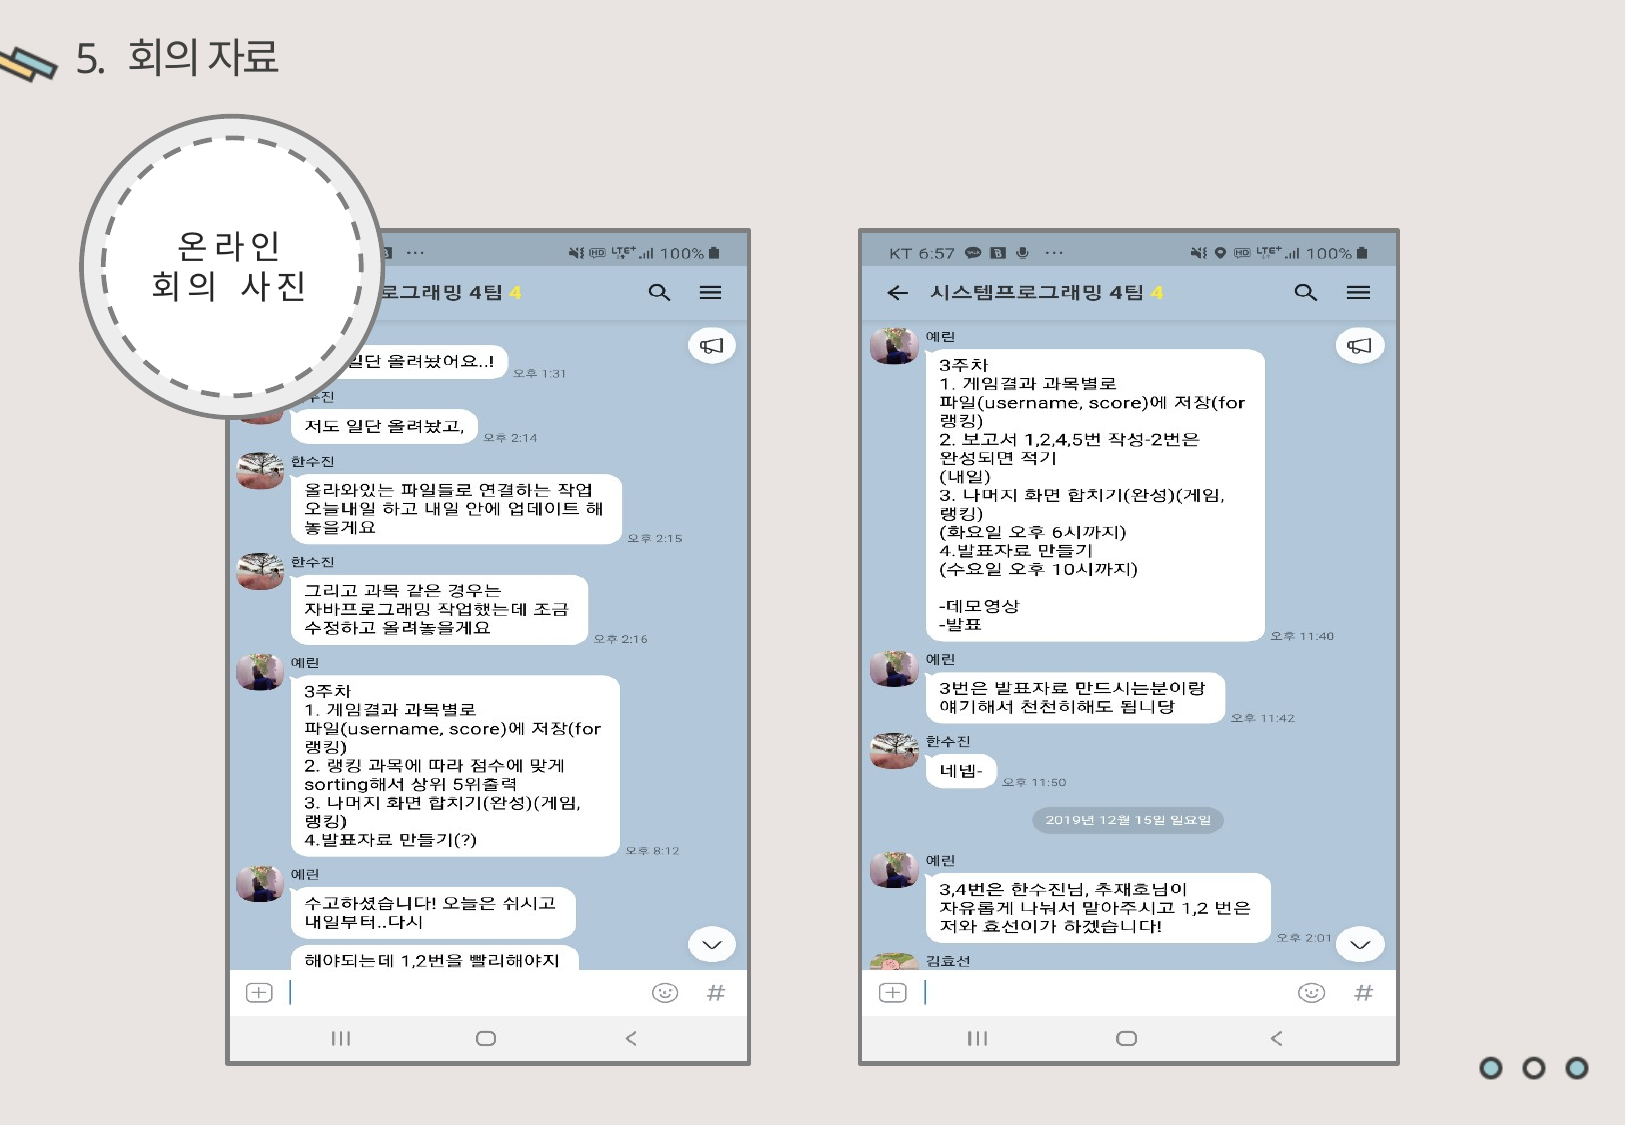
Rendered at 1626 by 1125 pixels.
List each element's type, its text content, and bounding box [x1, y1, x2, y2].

picture [0, 0, 1626, 1125]
text_box [88, 115, 376, 218]
text_box 온라인 회의 사진 [60, 218, 399, 314]
text_box 5. 회의 자료 [60, 24, 299, 89]
text_box [111, 136, 353, 218]
text_box [111, 314, 229, 397]
text_box [87, 314, 229, 419]
